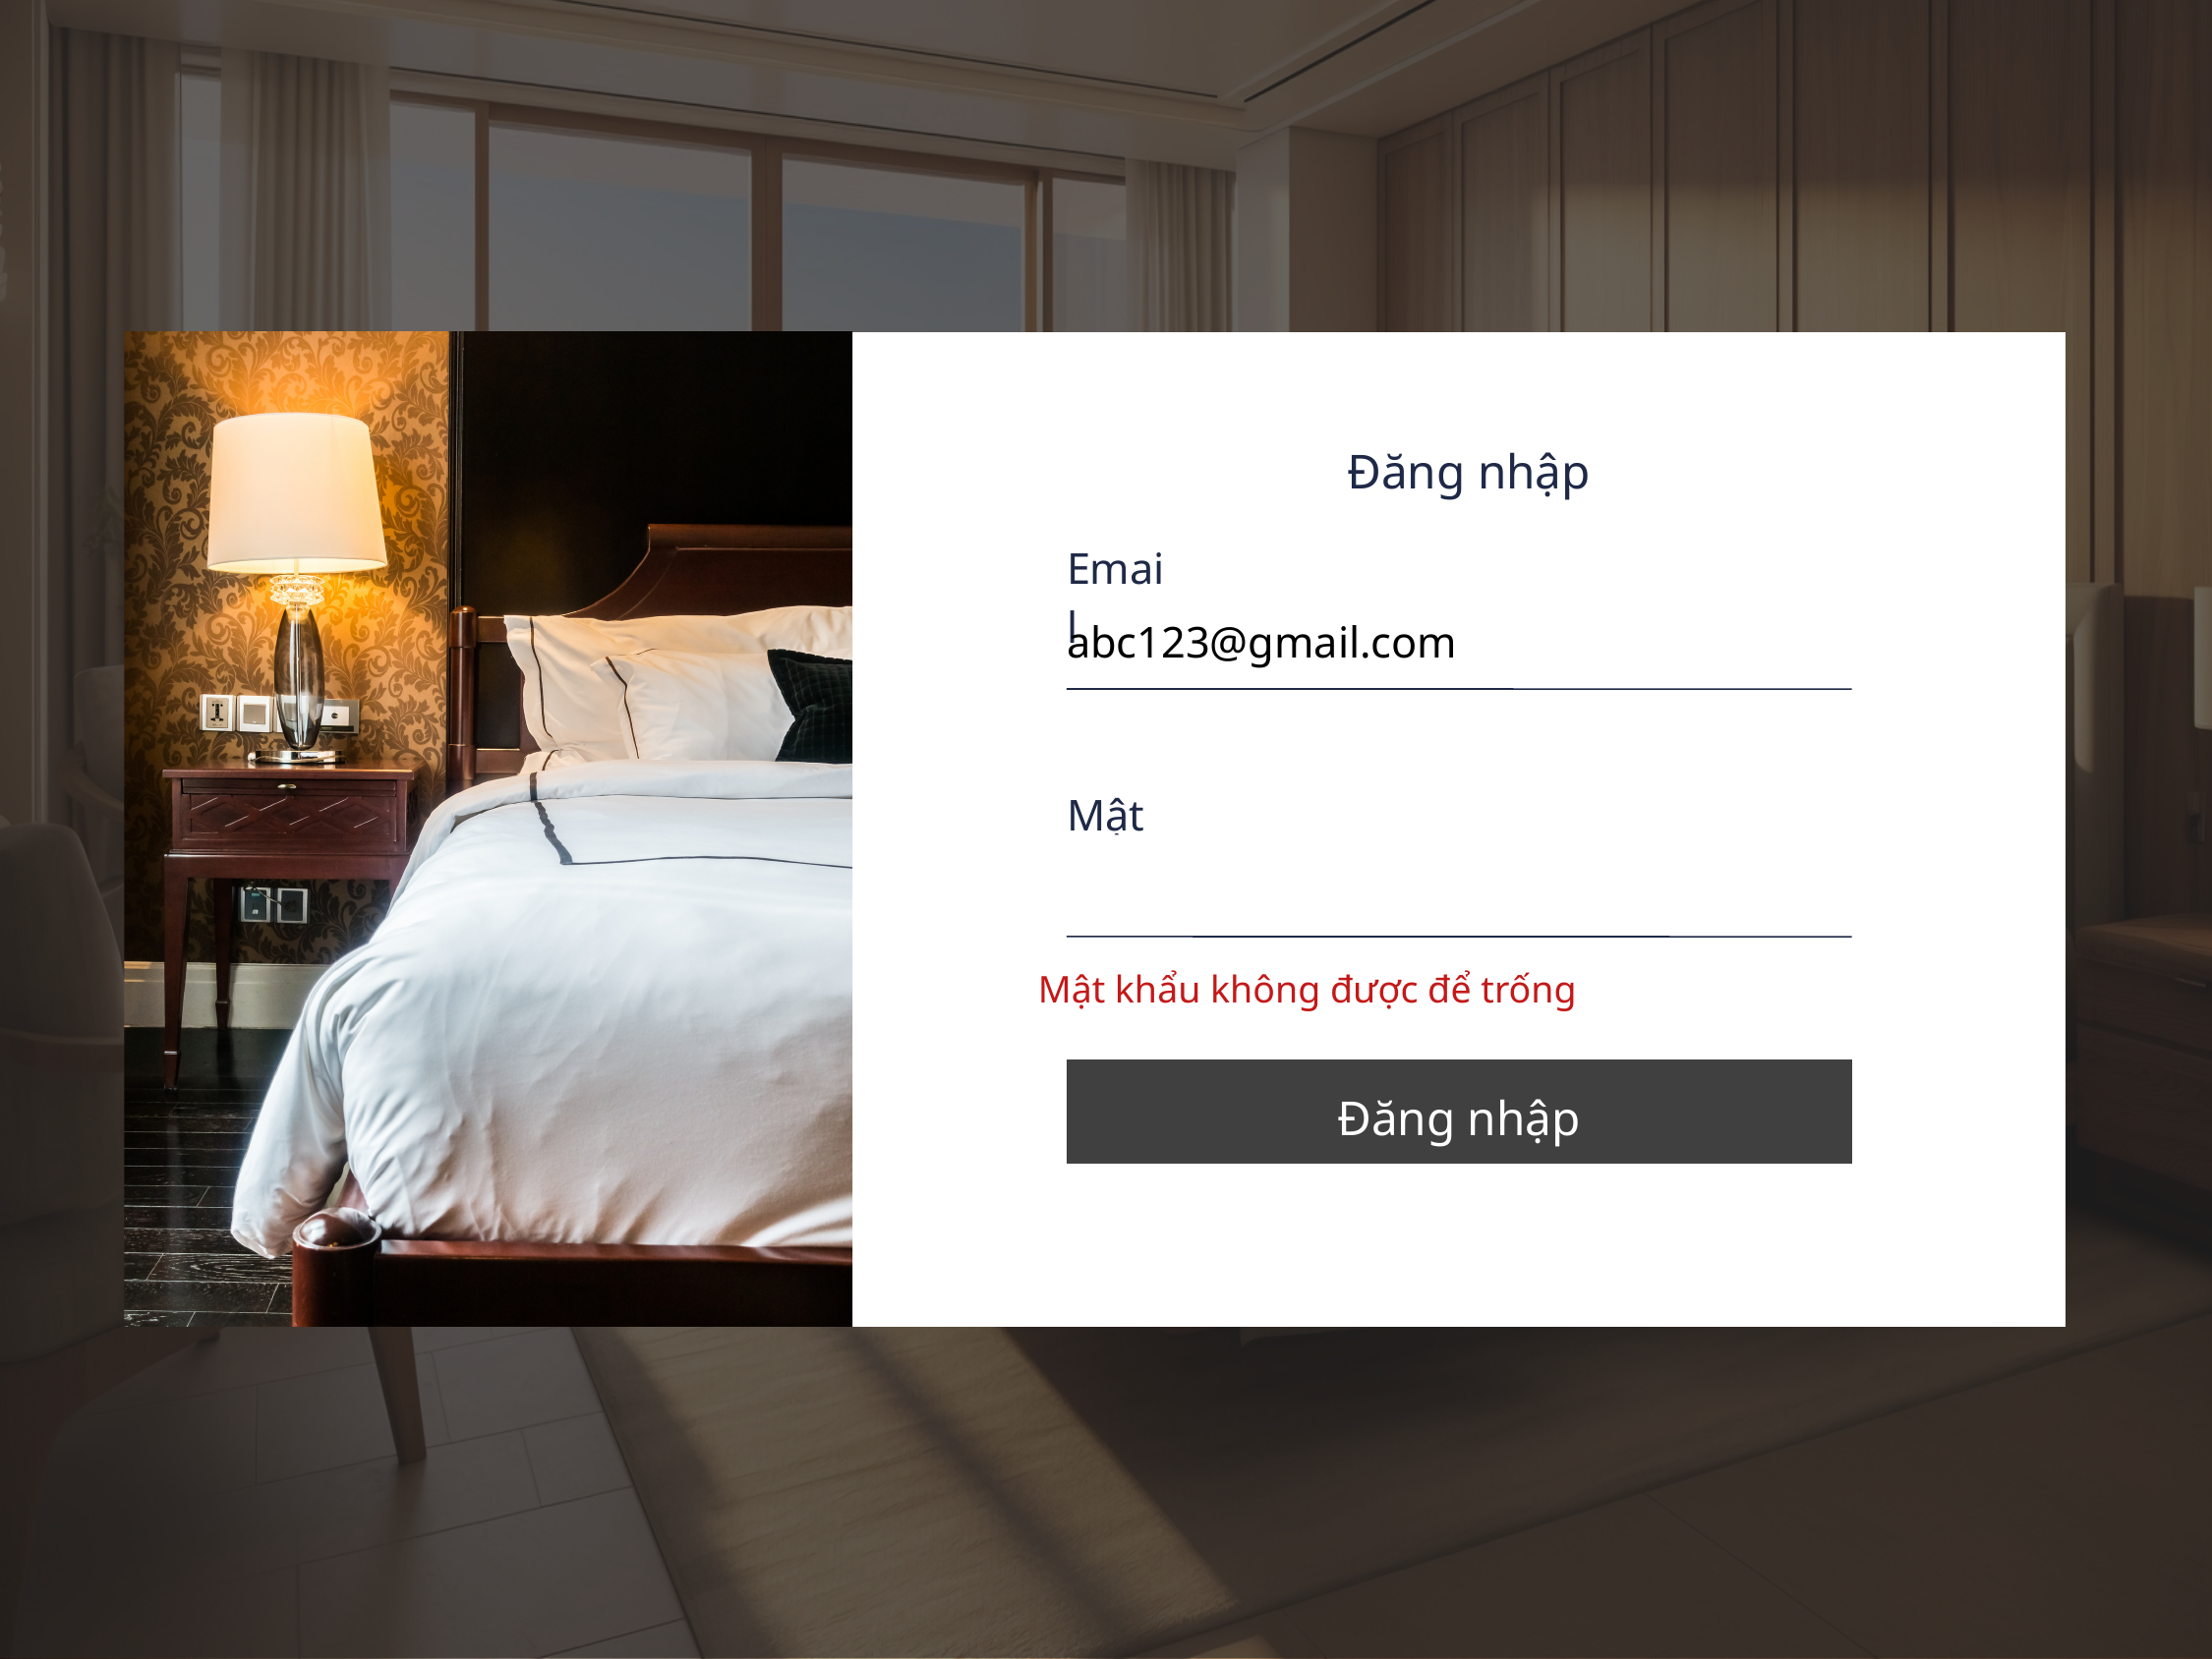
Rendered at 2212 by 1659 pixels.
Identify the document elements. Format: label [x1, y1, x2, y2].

text_box [853, 331, 2066, 1327]
text_box [124, 331, 853, 1327]
text_box [0, 0, 2212, 1659]
text_box [1066, 1059, 1852, 1165]
